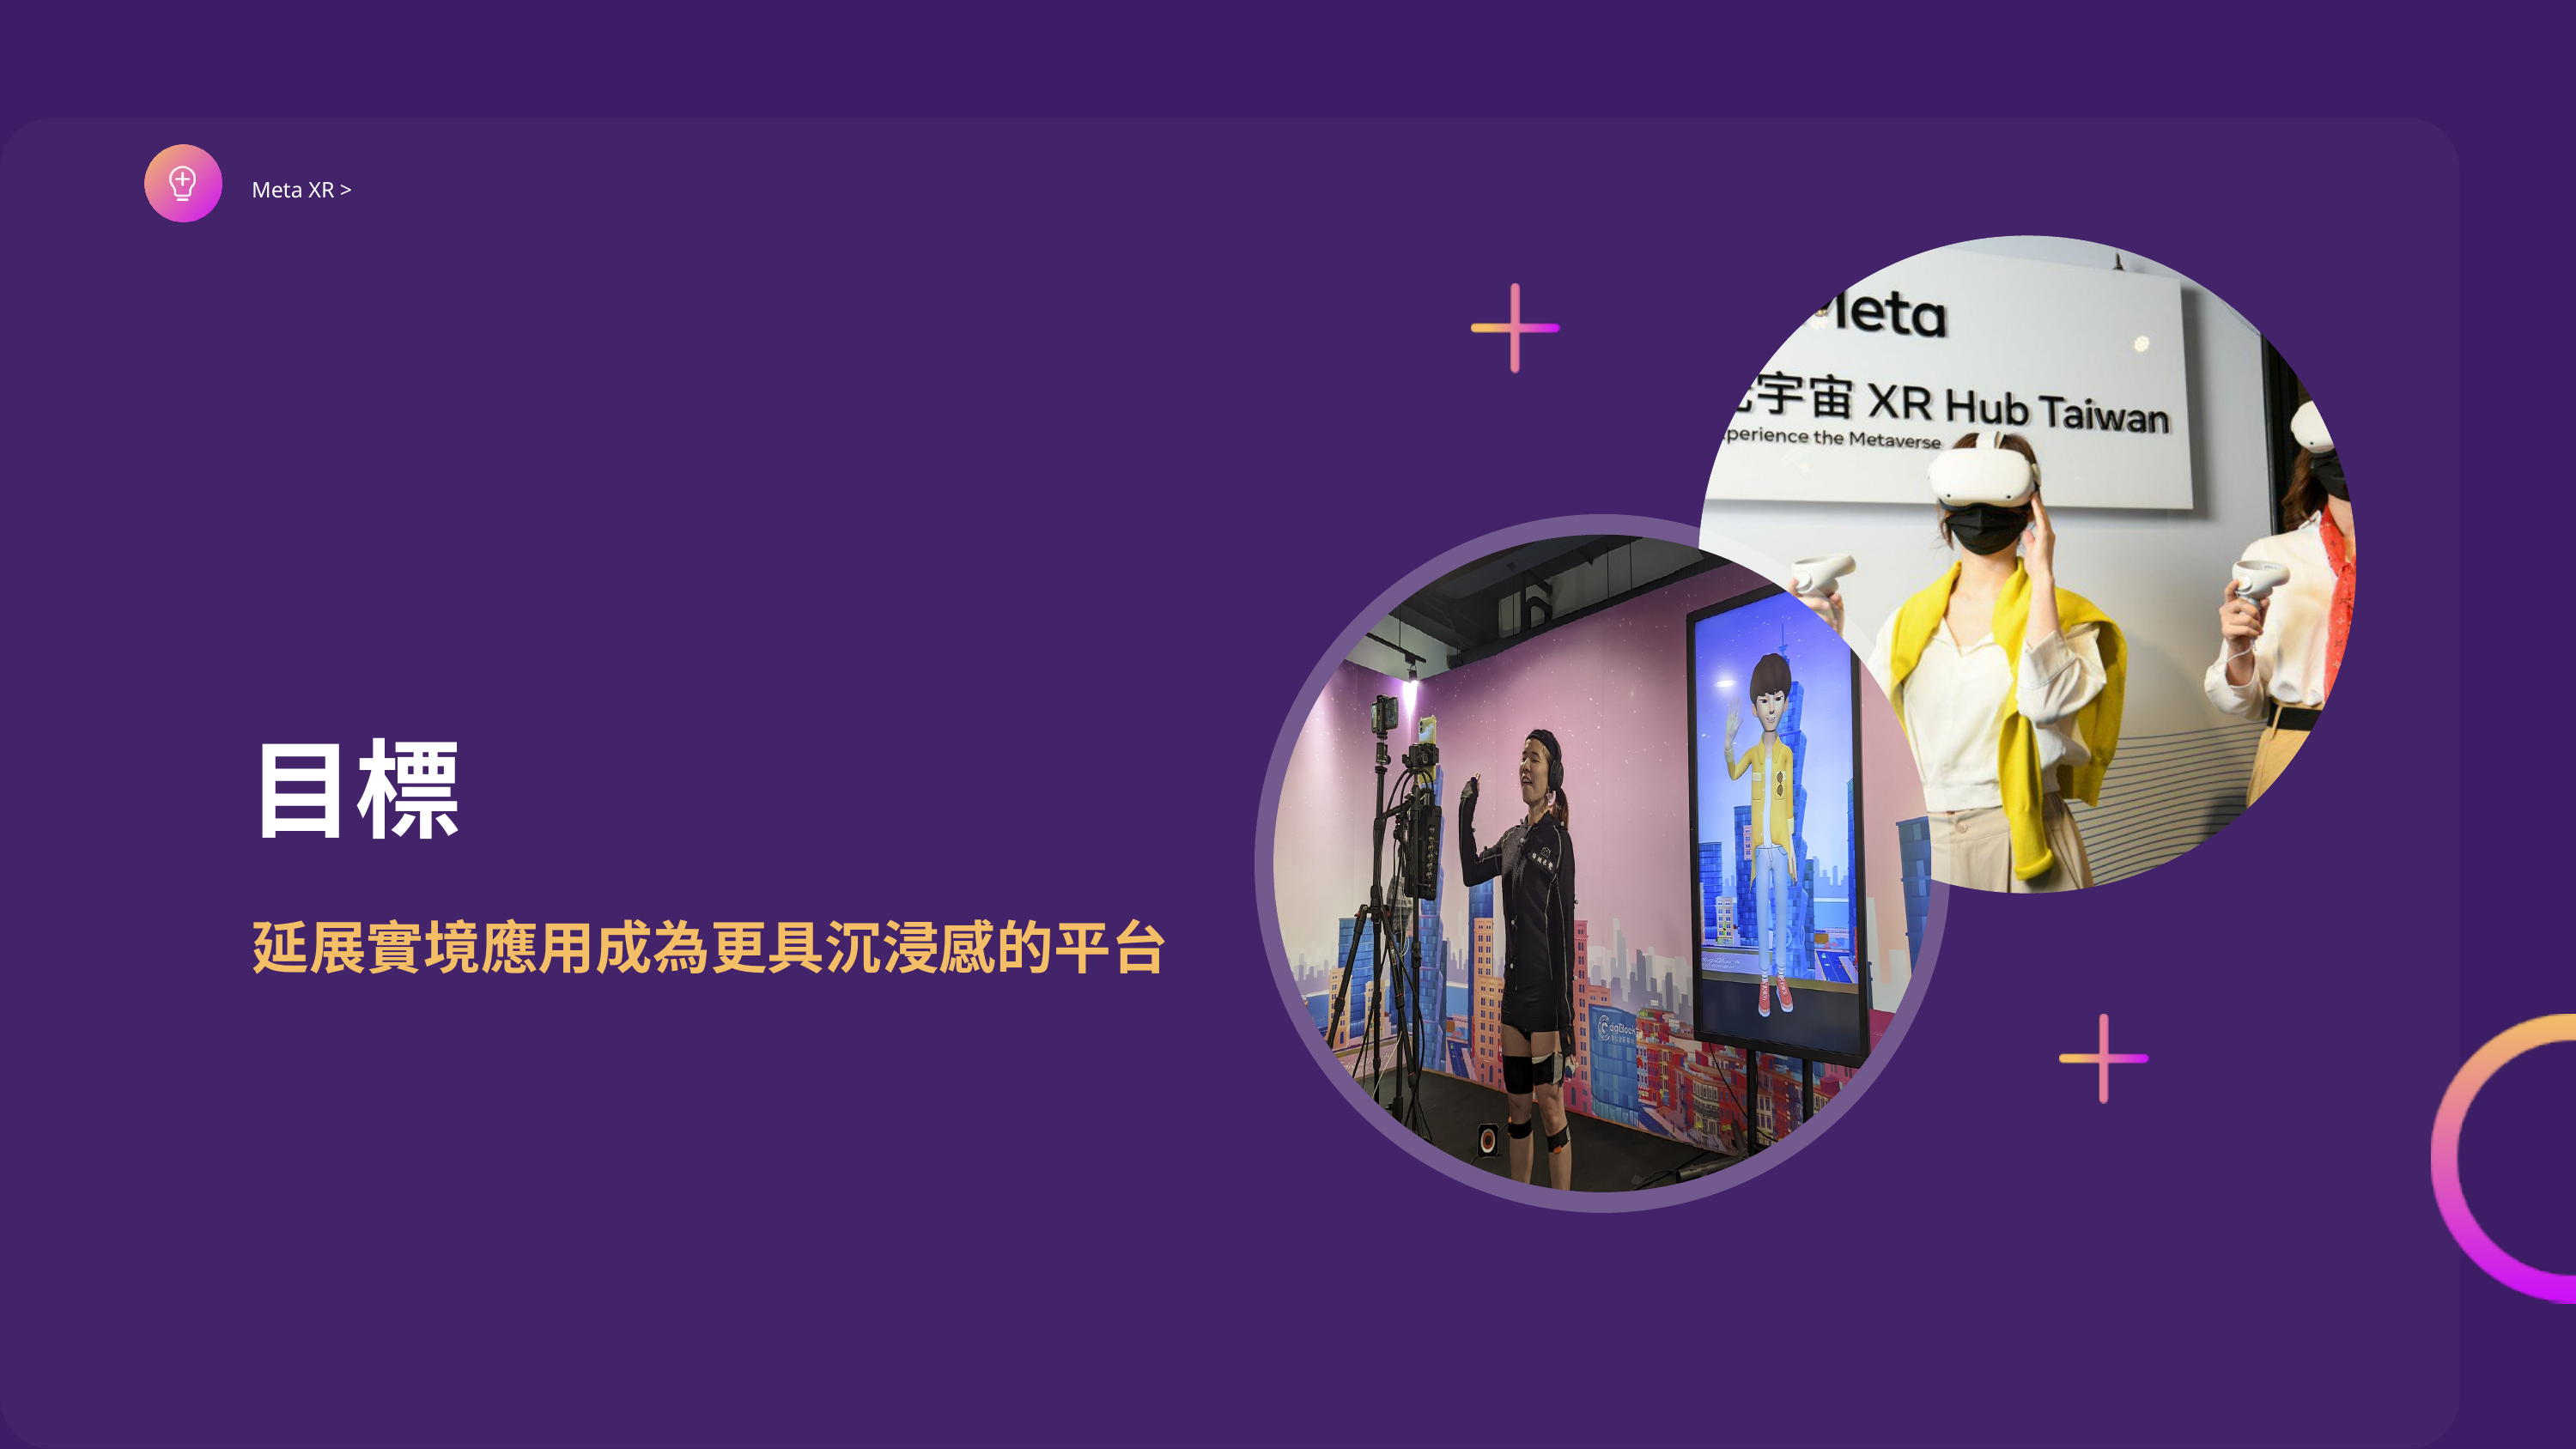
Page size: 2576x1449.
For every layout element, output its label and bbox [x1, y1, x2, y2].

picture [2059, 1014, 2149, 1104]
picture [1470, 282, 1561, 373]
text_box [1698, 235, 2357, 894]
text_box [1252, 513, 1953, 1214]
text_box [1273, 534, 1932, 1193]
text_box [0, 118, 2460, 1449]
picture [144, 144, 222, 222]
picture [2431, 1014, 2576, 1304]
